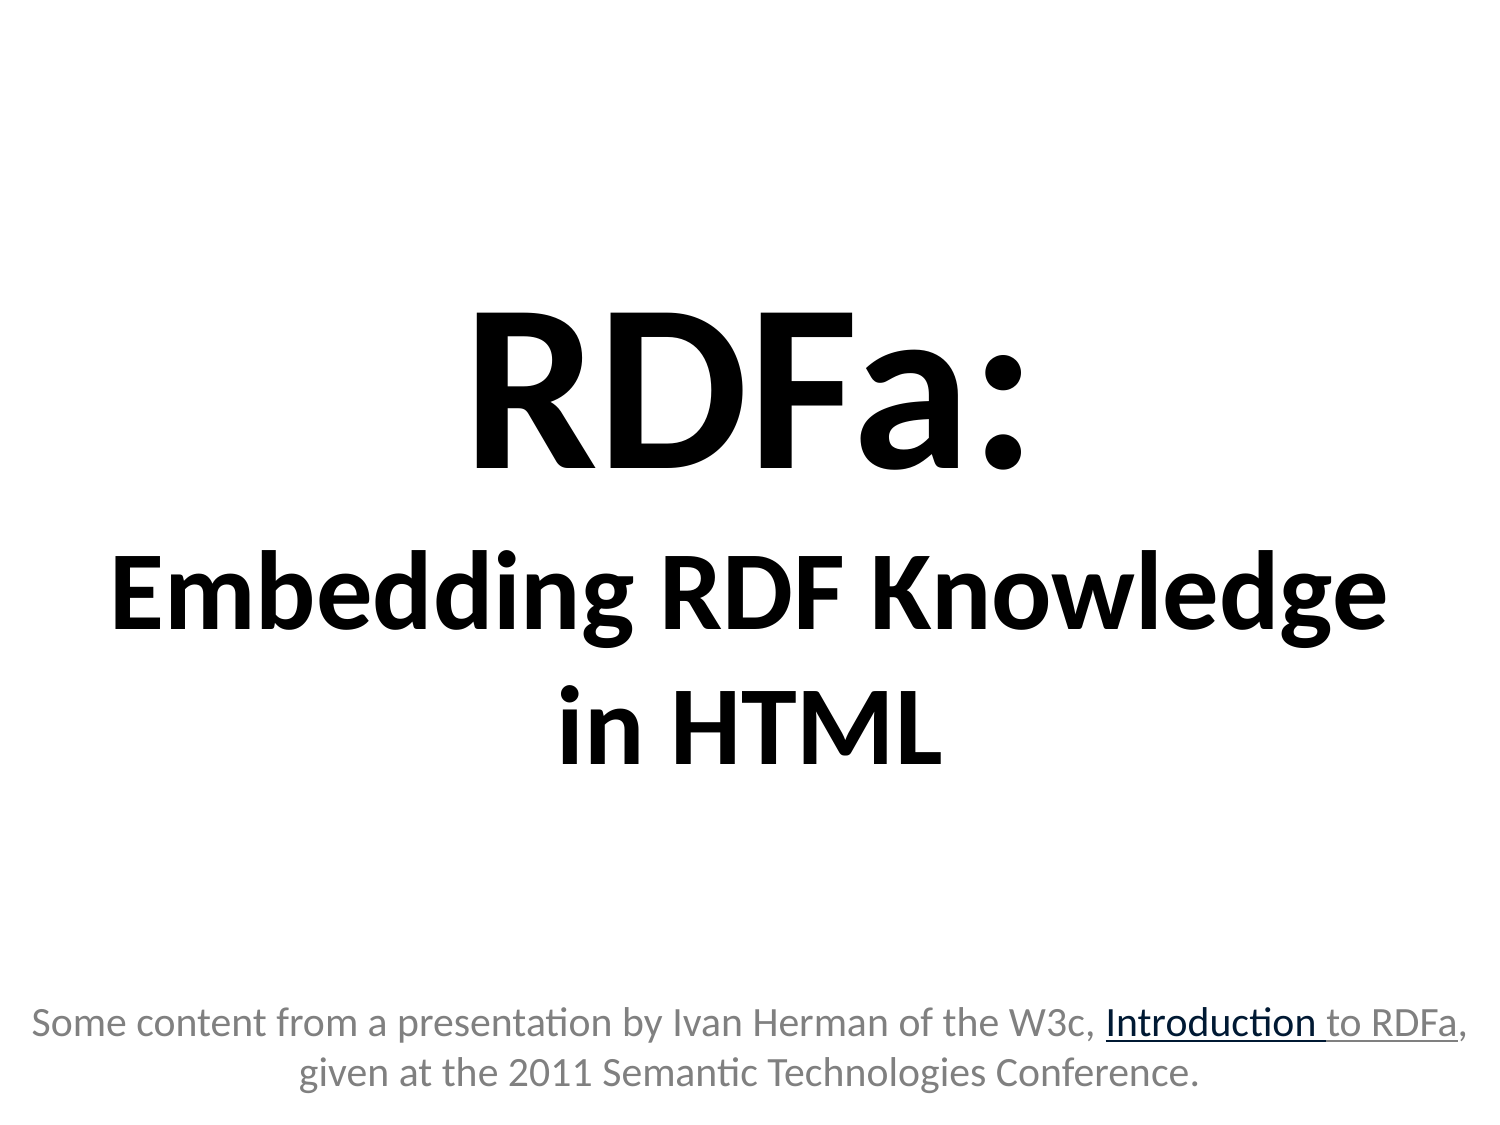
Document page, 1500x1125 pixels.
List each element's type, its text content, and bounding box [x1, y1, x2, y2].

title RDFa: Embedding RDF Knowledge in HTML [57, 172, 1443, 894]
text_box Some content from a presentation by Ivan Herman of the W3c, Introduction to RDFa, given at the 2011 Semantic Technologies Conference. [0, 987, 1500, 1103]
